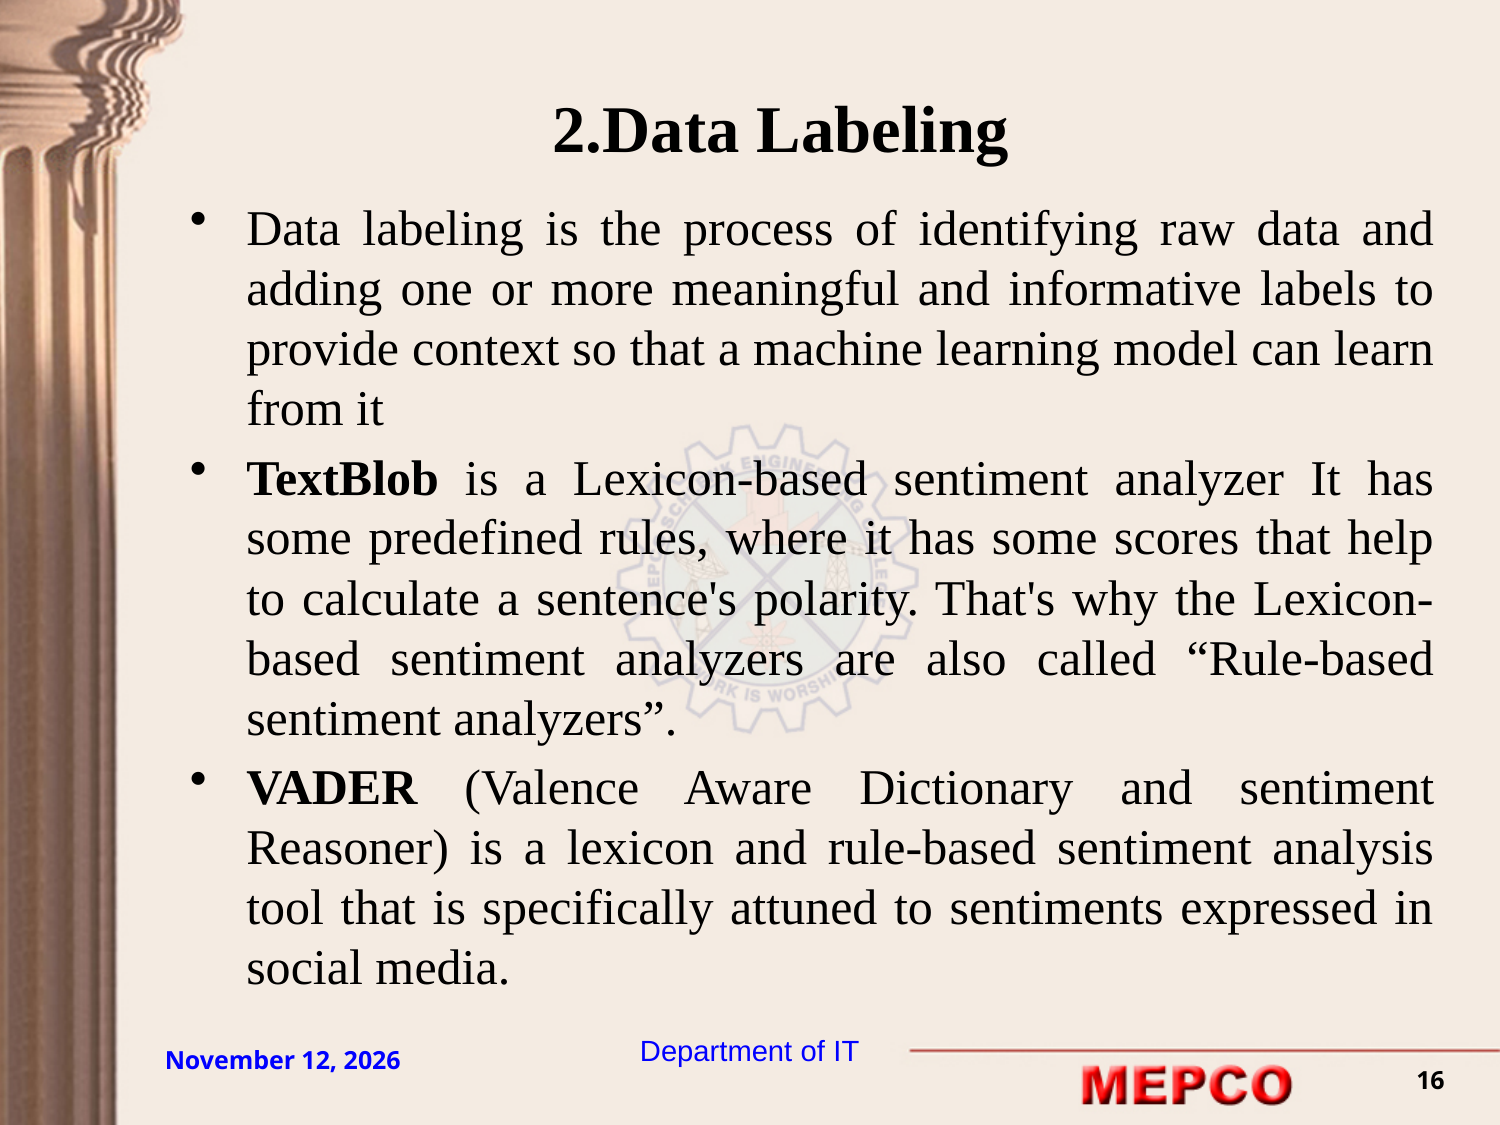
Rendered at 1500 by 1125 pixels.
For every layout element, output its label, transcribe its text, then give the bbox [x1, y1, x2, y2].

title 2.Data Labeling [237, 99, 1388, 187]
list Data labeling is the process of identifying raw data and adding one or more meaningful and informative labels to provide context so that a machine learning model can learn from it TextBlob is a Lexicon-based sentiment analyzer It has some predefined rules, where it has some scores that help to calculate a sentence's polarity. That's why the Lexicon-based sentiment analyzers are also called “Rule-based sentiment analyzers”. VADER (Valence Aware Dictionary and sentiment Reasoner) is a lexicon and rule-based sentiment analysis tool that is specifically attuned to sentiments expressed in social media. [174, 187, 1450, 1000]
footer Department of IT [512, 1024, 988, 1101]
picture [0, 0, 1500, 1125]
